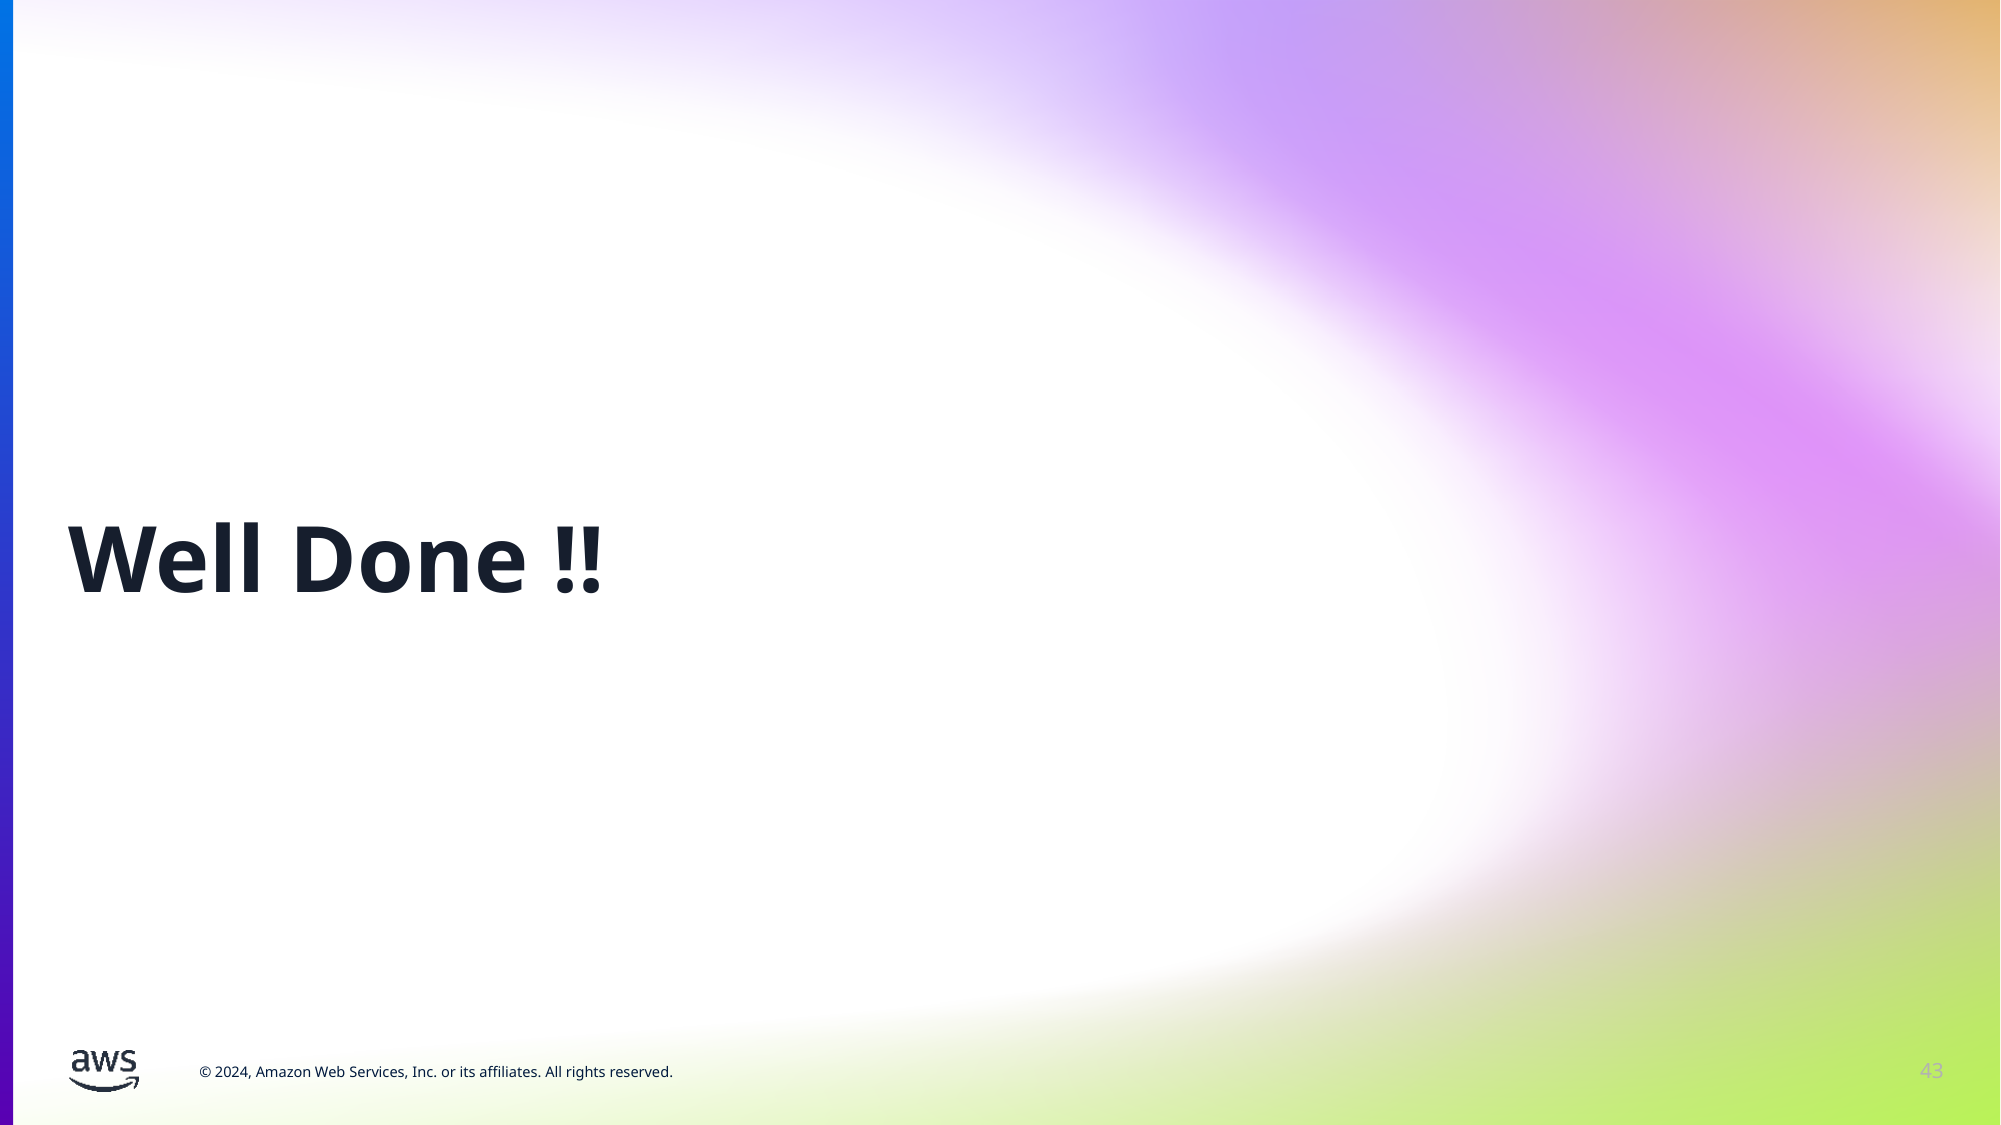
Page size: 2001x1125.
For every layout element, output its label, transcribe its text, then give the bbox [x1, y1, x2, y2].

picture [13, 0, 2001, 1125]
slide_number 43 [1493, 1041, 1944, 1102]
title Well Done !! [68, 444, 1413, 681]
